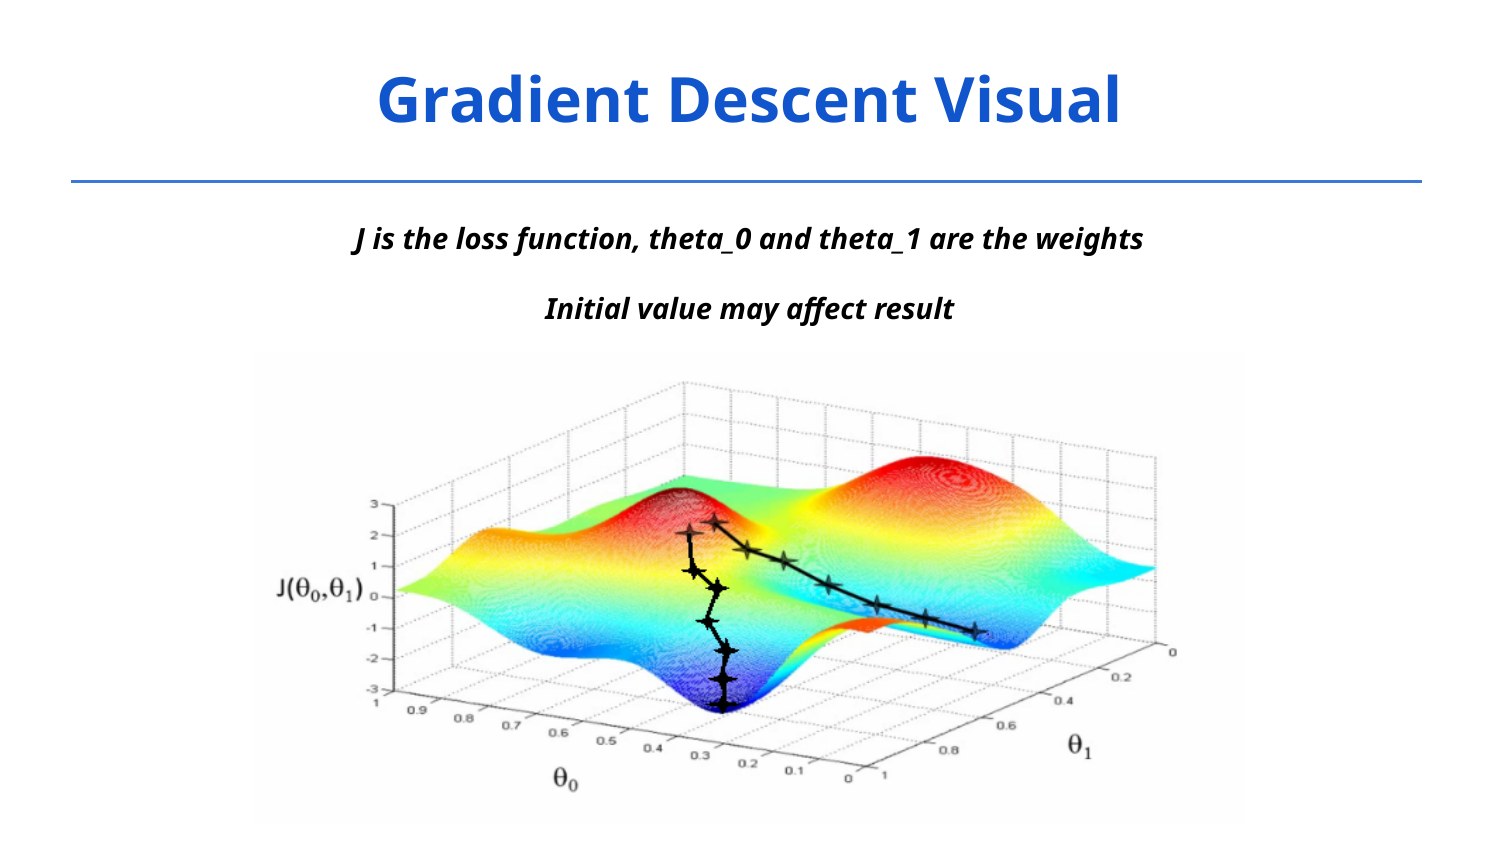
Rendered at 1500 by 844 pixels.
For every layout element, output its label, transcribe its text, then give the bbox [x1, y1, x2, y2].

text_box J is the loss function, theta_0 and theta_1 are the weights Initial value may affect result [223, 231, 1277, 314]
text_box Gradient Descent Visual [0, 14, 1500, 182]
picture [253, 353, 1247, 826]
